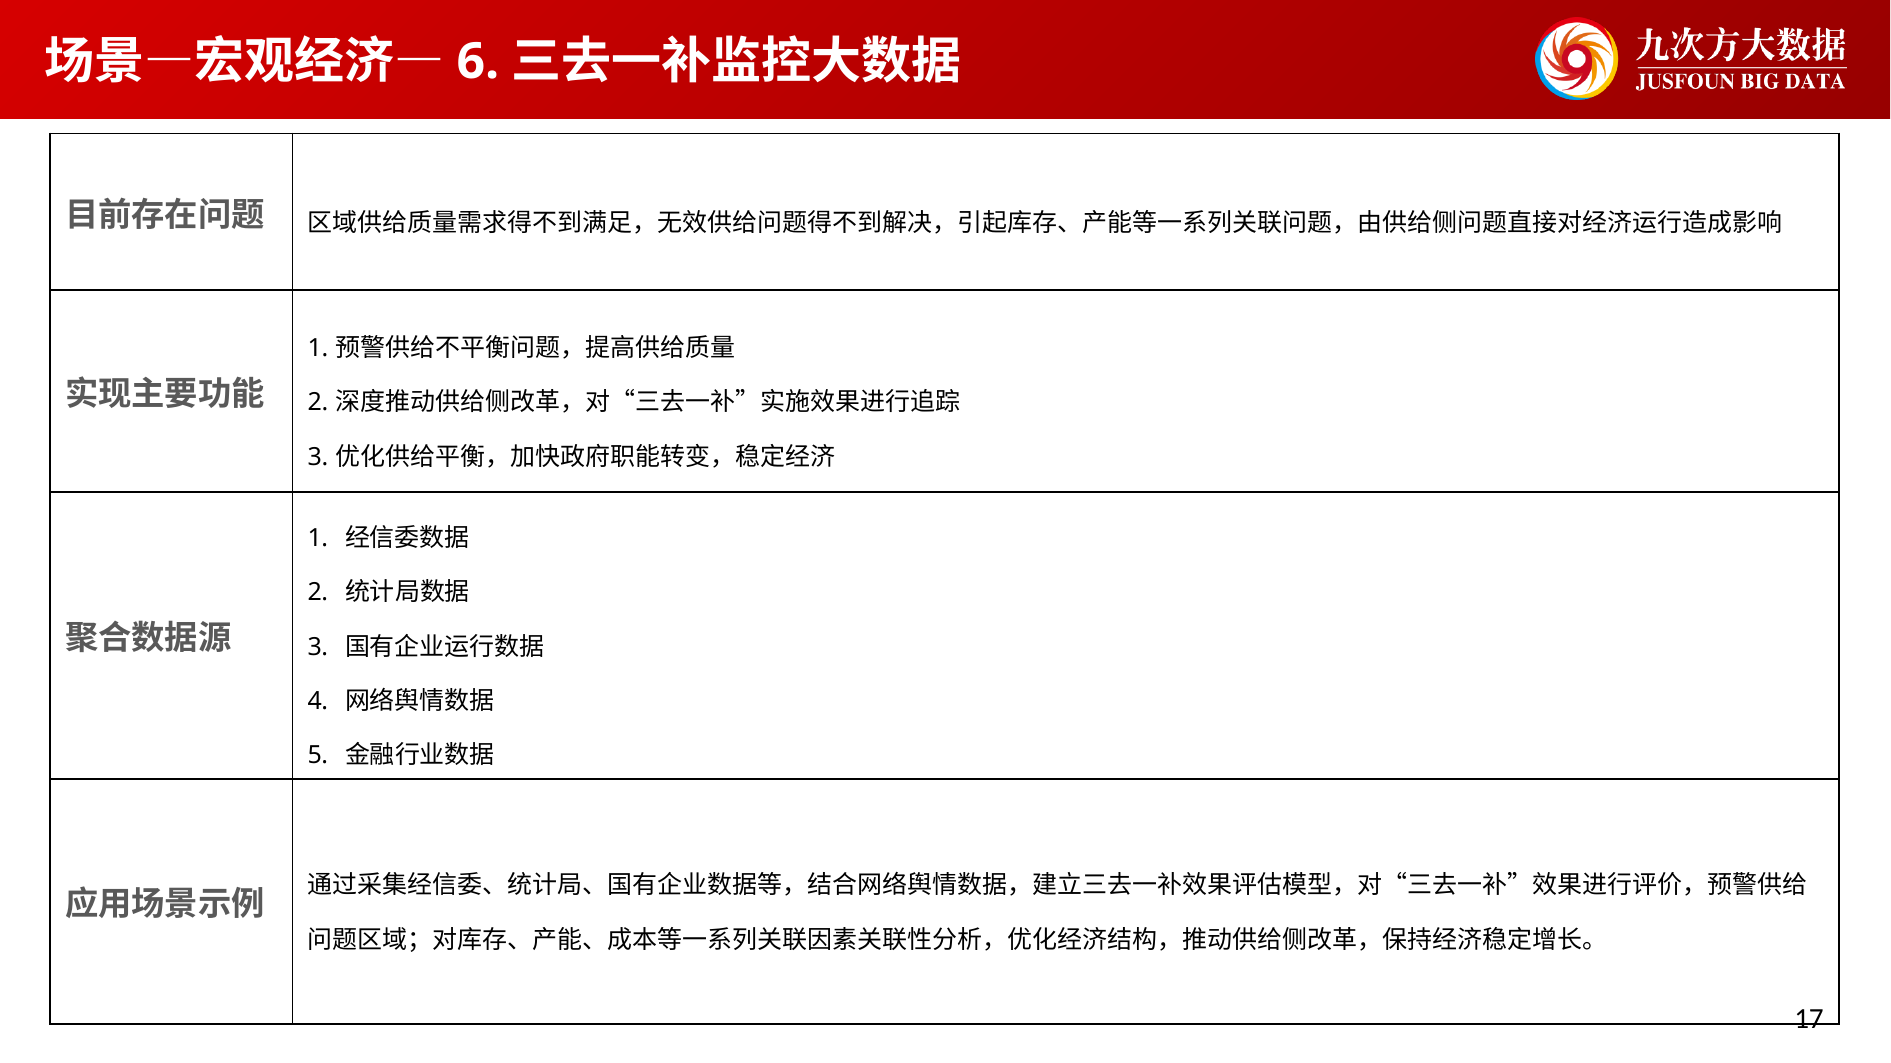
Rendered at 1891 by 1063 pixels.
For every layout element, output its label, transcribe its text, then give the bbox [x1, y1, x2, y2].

table_cell 1.预警供给不平衡问题，提高供给质量 2.深度推动供给侧改革，对“三去一补”实施效果进行追踪 3.优化供给平衡，加快政府职能转变，稳定经济 [293, 291, 1838, 491]
table_cell 通过采集经信委、统计局、国有企业数据等，结合网络舆情数据，建立三去一补效果评估模型，对“三去一补”效果进行评价，预警供给问题区域；对库存、产能、成本等一系列关联因素关联性分析，优化经济结构，推动供给侧改革，保持经济稳定增长。 [293, 780, 1838, 1023]
table_cell 应用场景示例 [51, 780, 292, 1023]
table_header 目前存在问题 [51, 134, 292, 289]
table_cell 实现主要功能 [51, 291, 292, 491]
text_box 17 [1397, 992, 1839, 1050]
text_box 场景—宏观经济—6.三去一补监控大数据 [27, 10, 1814, 107]
table_cell 聚合数据源 [51, 493, 292, 778]
table_header 区域供给质量需求得不到满足，无效供给问题得不到解决，引起库存、产能等一系列关联问题，由供给侧问题直接对经济运行造成影响 [293, 134, 1838, 289]
picture [1814, 17, 1847, 100]
table_cell 经信委数据 统计局数据 国有企业运行数据 网络舆情数据 金融行业数据 [293, 493, 1838, 778]
